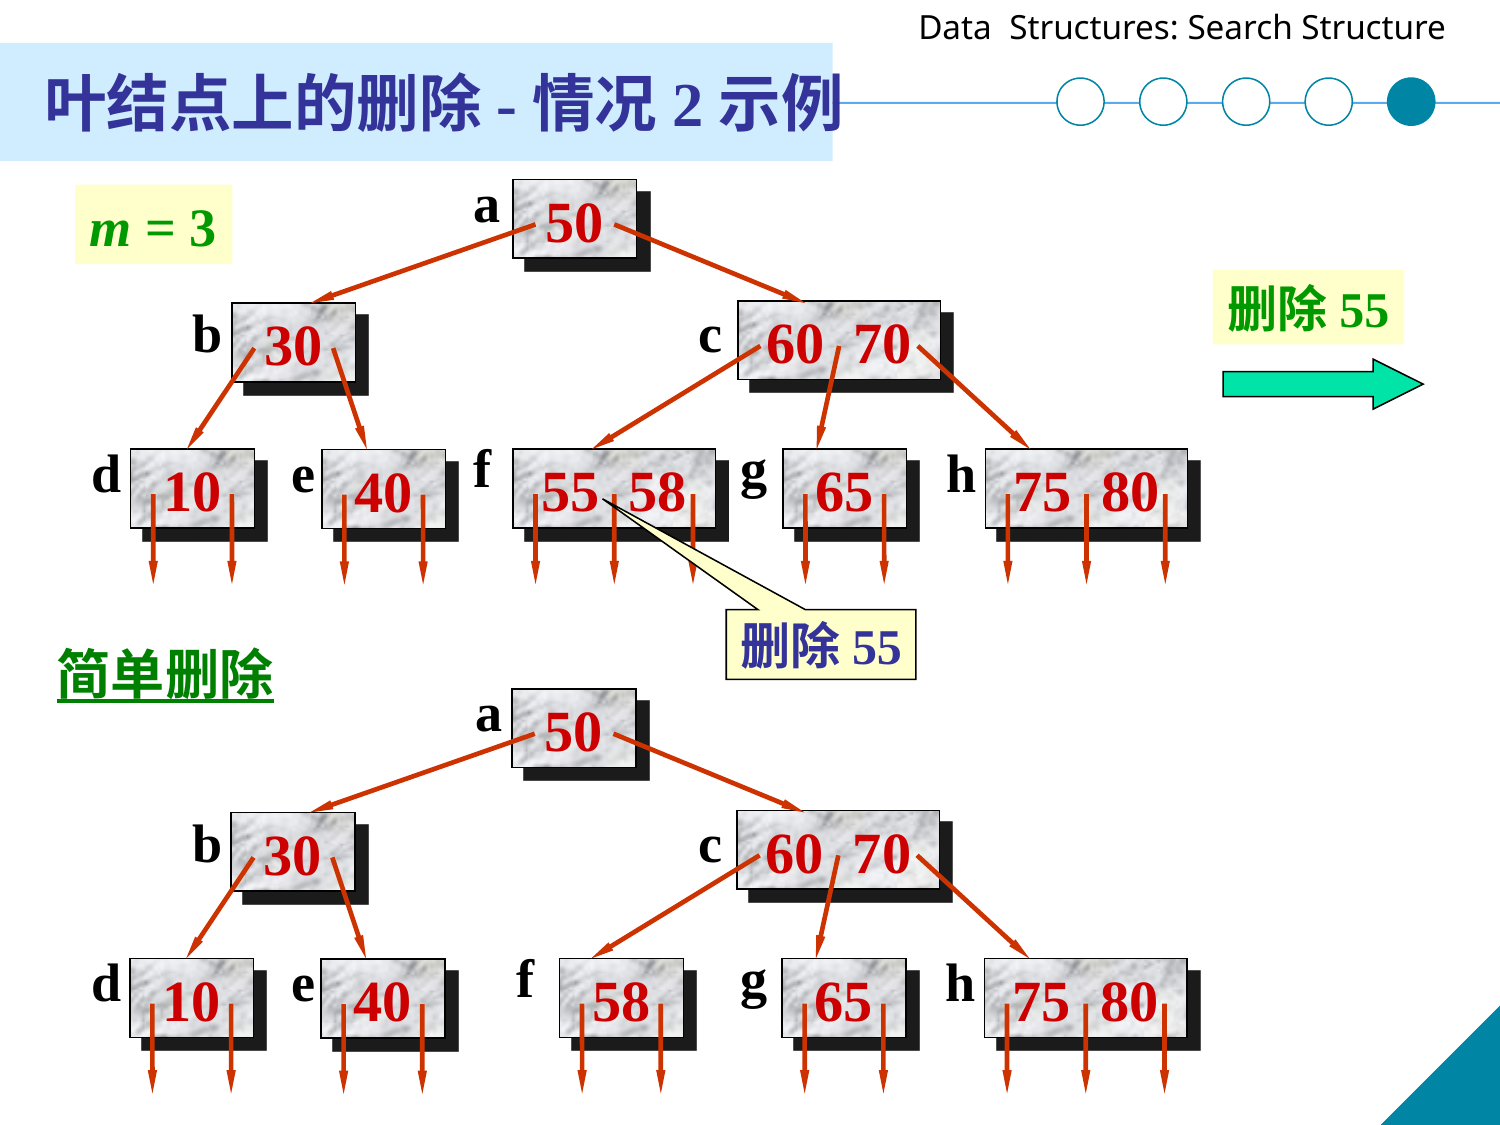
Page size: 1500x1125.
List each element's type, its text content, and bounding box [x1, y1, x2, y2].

text_box [1387, 78, 1435, 126]
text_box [1217, 269, 1424, 410]
text_box 简单删除 [41, 633, 289, 713]
text_box [1222, 78, 1270, 126]
text_box [1139, 78, 1187, 126]
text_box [76, 160, 1188, 585]
text_box 叶结点上的删除-情况2示例 [29, 54, 951, 150]
text_box [1056, 78, 1105, 126]
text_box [75, 670, 1187, 1095]
text_box 删除55 [723, 585, 916, 670]
text_box [1305, 78, 1353, 126]
